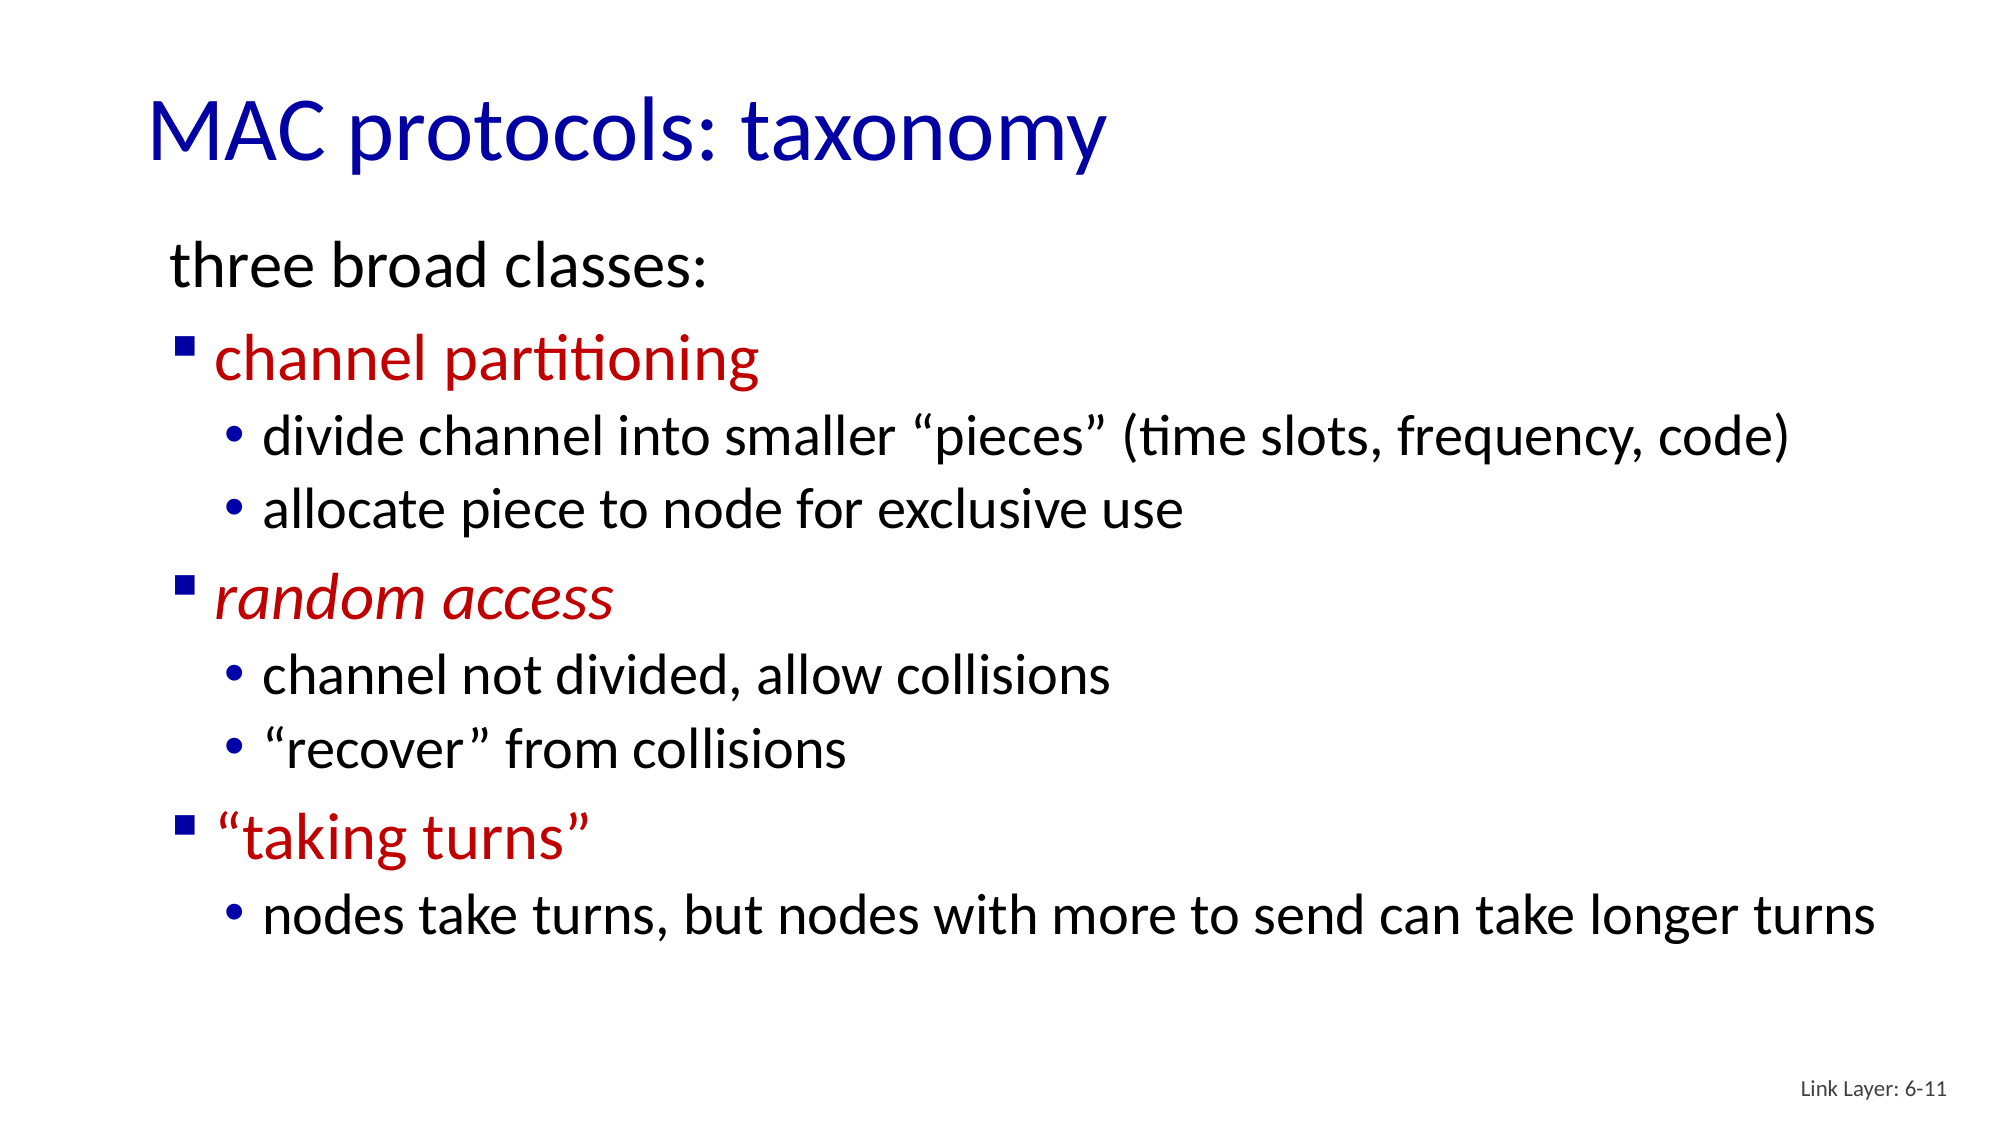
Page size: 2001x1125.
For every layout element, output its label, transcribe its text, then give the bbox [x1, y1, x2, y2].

text_box three broad classes: channel partitioning divide channel into smaller “pieces” (time slots, frequency, code) allocate piece to node for exclusive use random access channel not divided, allow collisions “recover” from collisions “taking turns” nodes take turns, but nodes with more to send can take longer turns [133, 222, 1961, 1033]
title MAC protocols: taxonomy [131, 57, 1857, 205]
slide_number Link Layer: 6-11 [1512, 1056, 1963, 1117]
